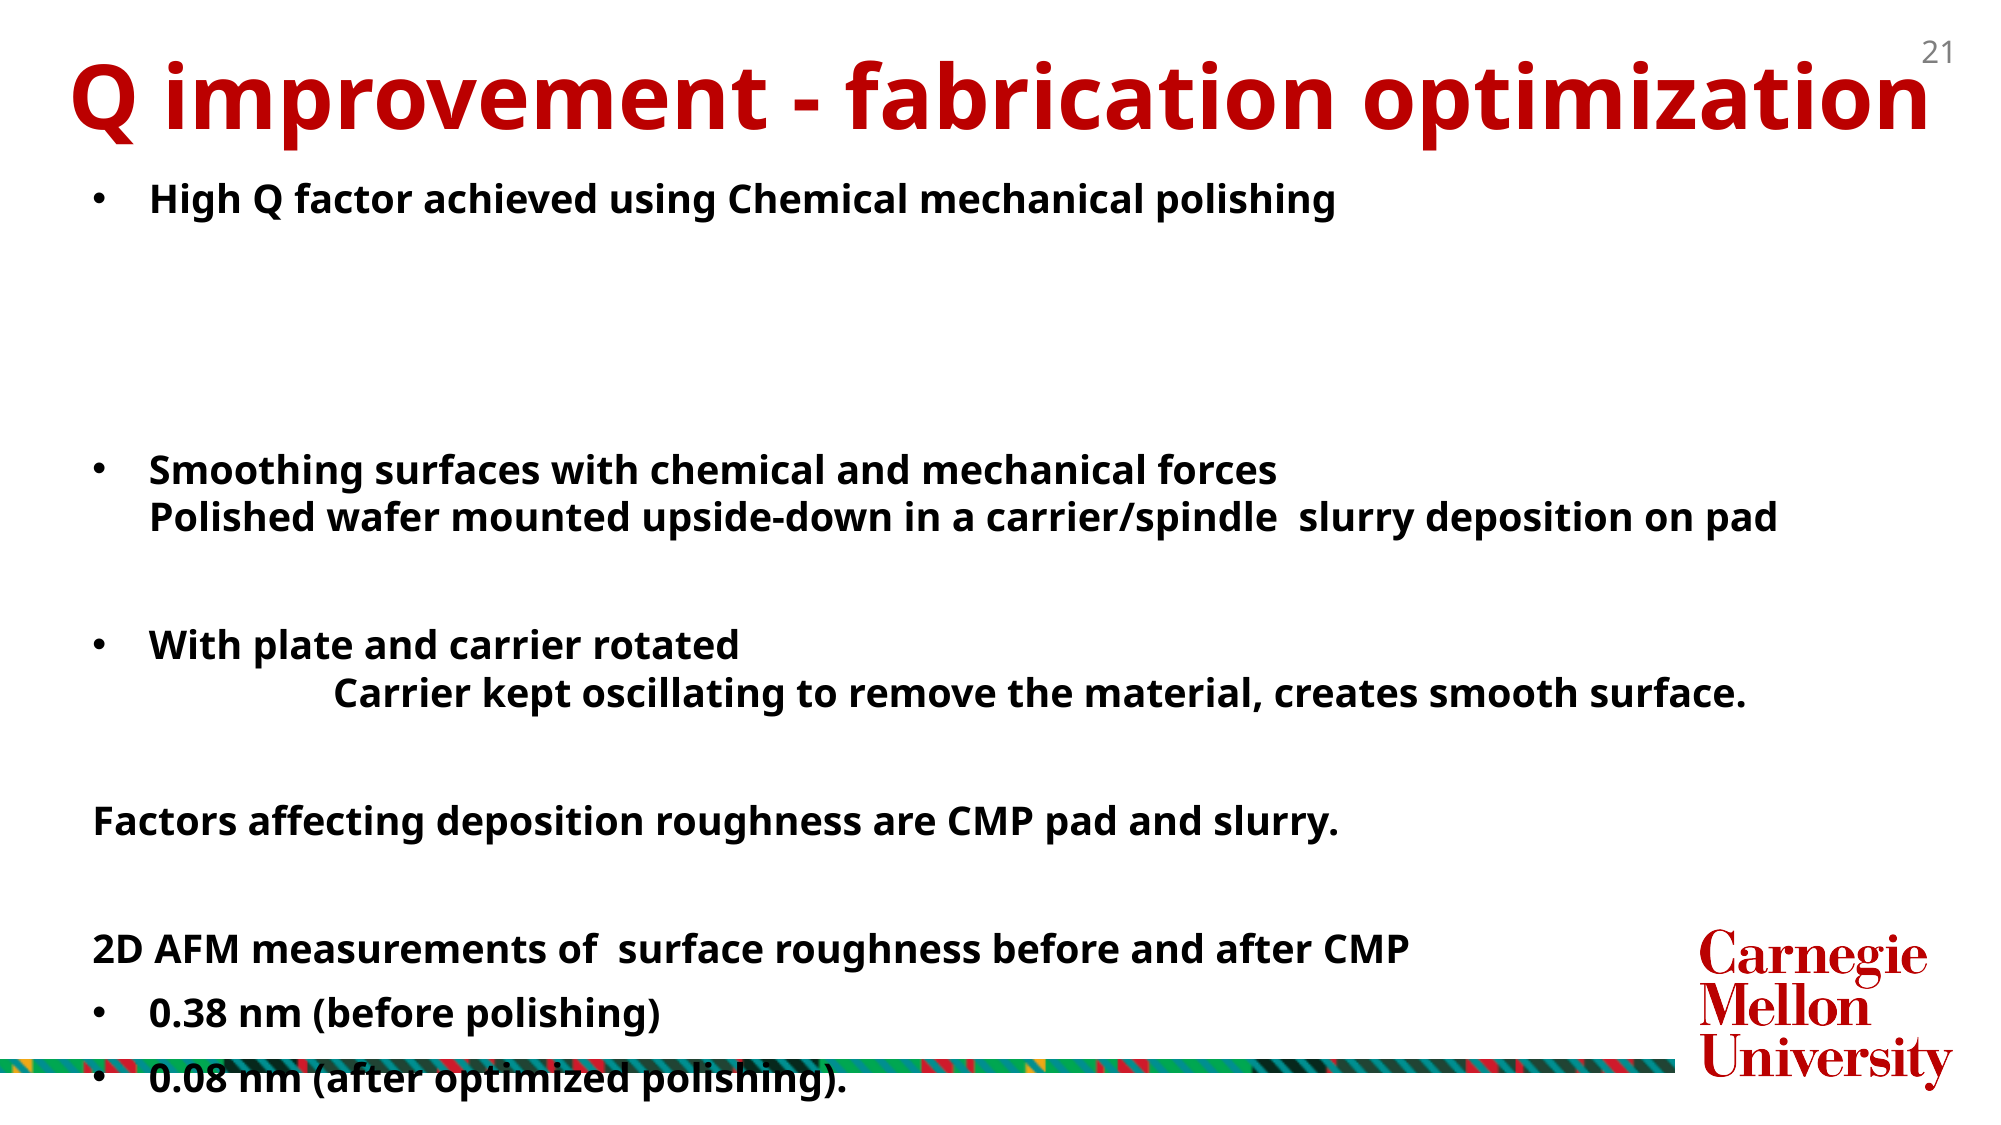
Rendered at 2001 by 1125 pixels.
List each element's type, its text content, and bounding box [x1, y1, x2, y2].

picture [0, 1059, 1675, 1073]
title Q improvement - fabrication optimization [48, 30, 1968, 164]
picture [1700, 929, 1953, 1091]
